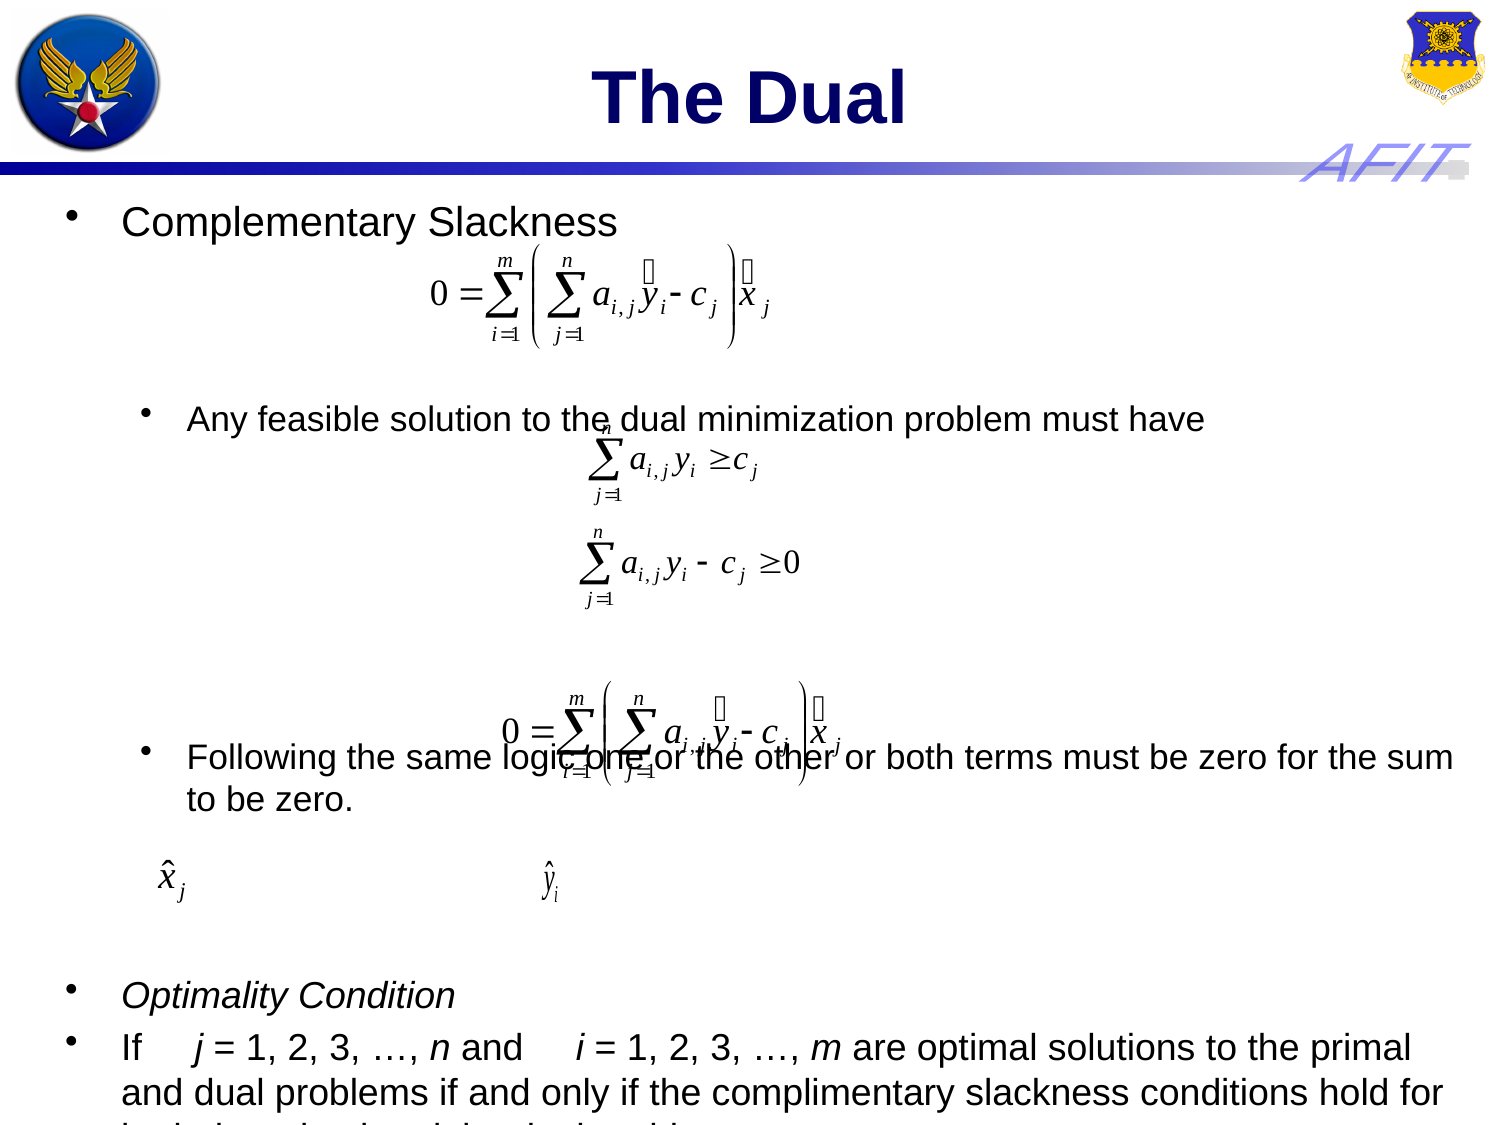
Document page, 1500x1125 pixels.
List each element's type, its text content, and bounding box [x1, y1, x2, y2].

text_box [537, 849, 563, 913]
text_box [424, 237, 779, 356]
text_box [149, 849, 193, 912]
picture [11, 9, 112, 154]
list Complementary Slackness Any feasible solution to the dual minimization problem must have Following the same logic one or the other or both terms must be zero for the sum to be zero. Optimality Condition If j = 1, 2, 3, …, n and i = 1, 2, 3, …, m are optimal solutions to the primal and dual problems if and only if the complimentary slackness conditions hold for both the primal and the dual problems. [50, 187, 1475, 1125]
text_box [574, 412, 806, 618]
picture [1401, 11, 1486, 105]
title The Dual [112, 0, 1388, 187]
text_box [496, 674, 851, 793]
